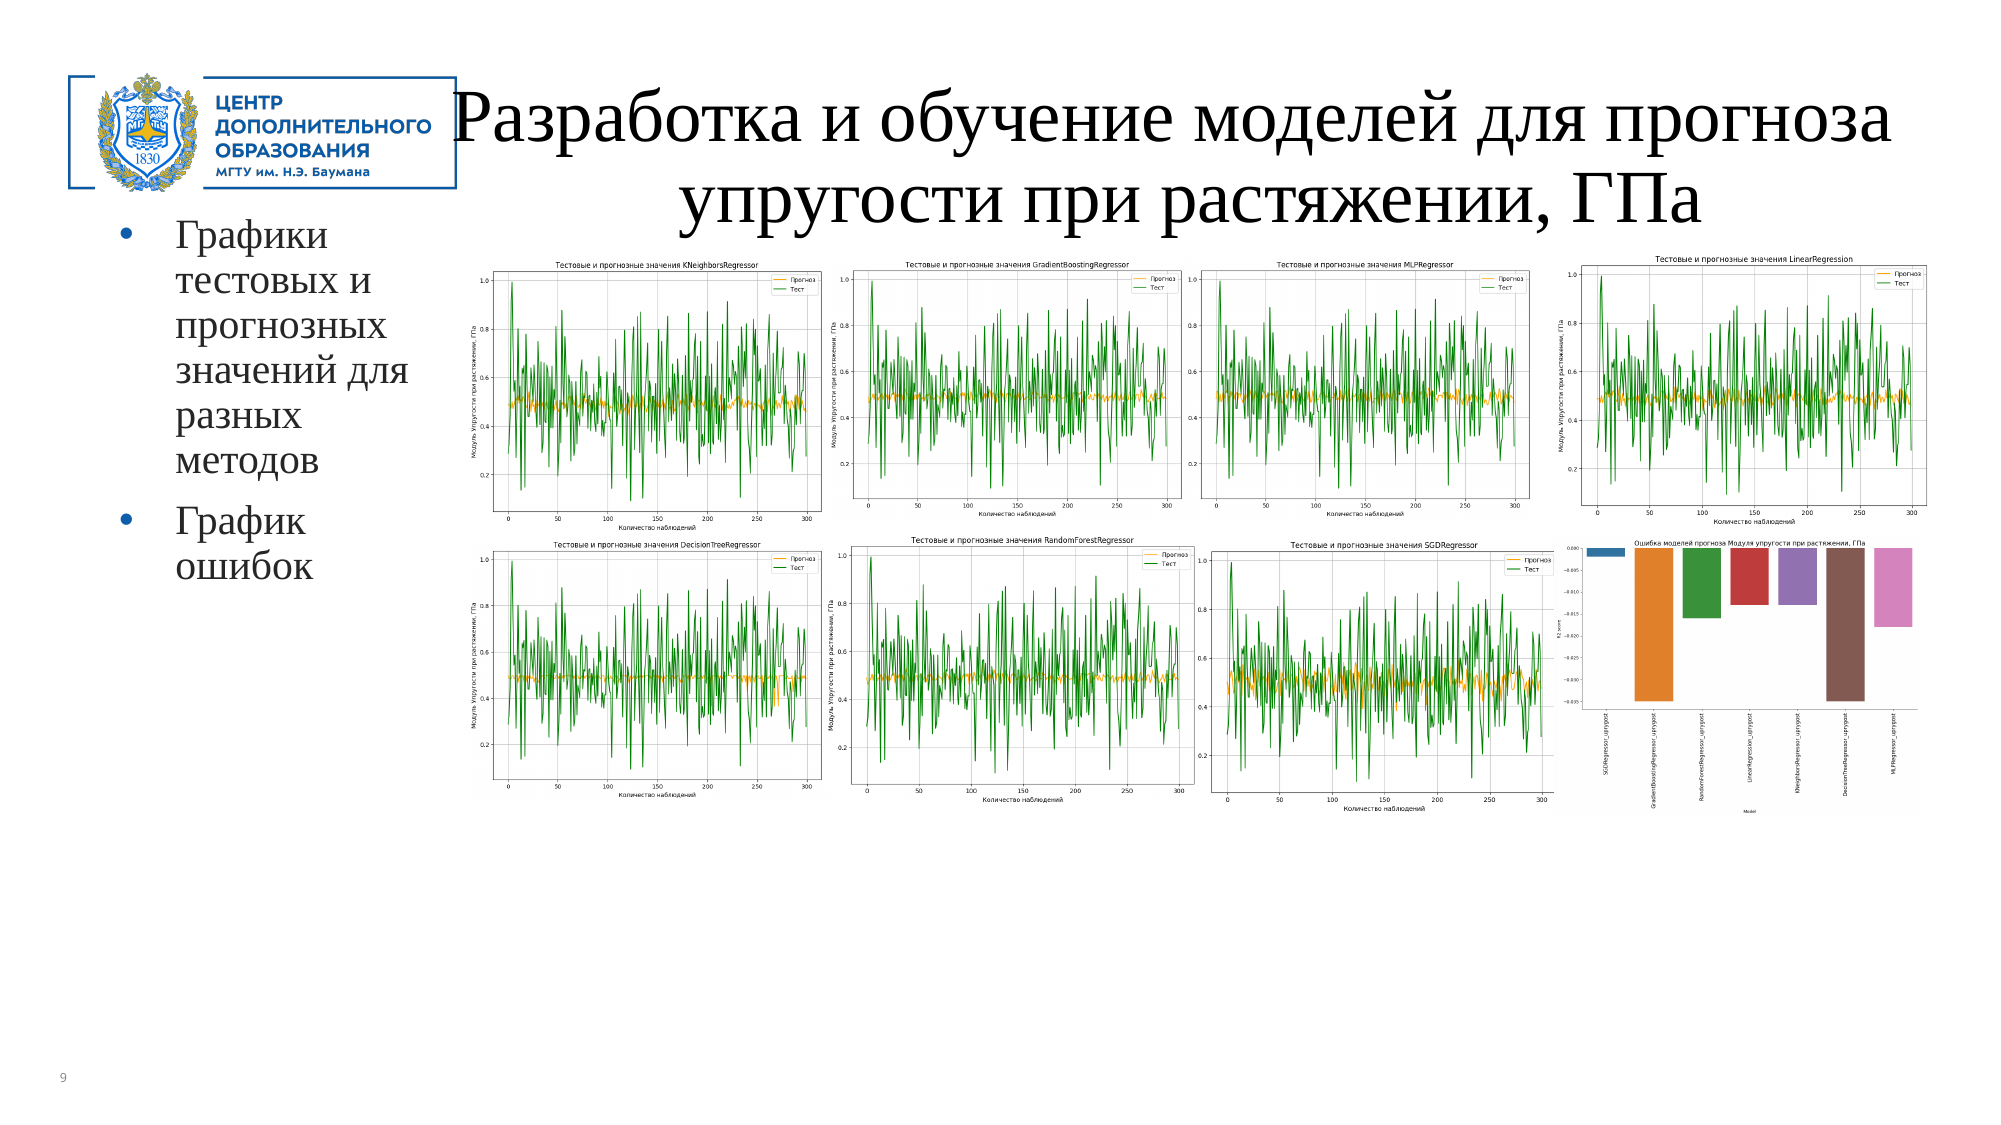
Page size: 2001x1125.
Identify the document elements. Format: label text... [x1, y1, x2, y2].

list Разработка и обучение моделей для прогноза упругости при растяжении, ГПа [379, 69, 1929, 166]
picture [68, 73, 457, 192]
slide_number 9 [44, 1055, 149, 1101]
picture [827, 256, 1533, 521]
picture [467, 256, 1920, 817]
list Графики тестовых и прогнозных значений для разных методов График ошибок [91, 205, 468, 1030]
picture [1553, 251, 1931, 530]
